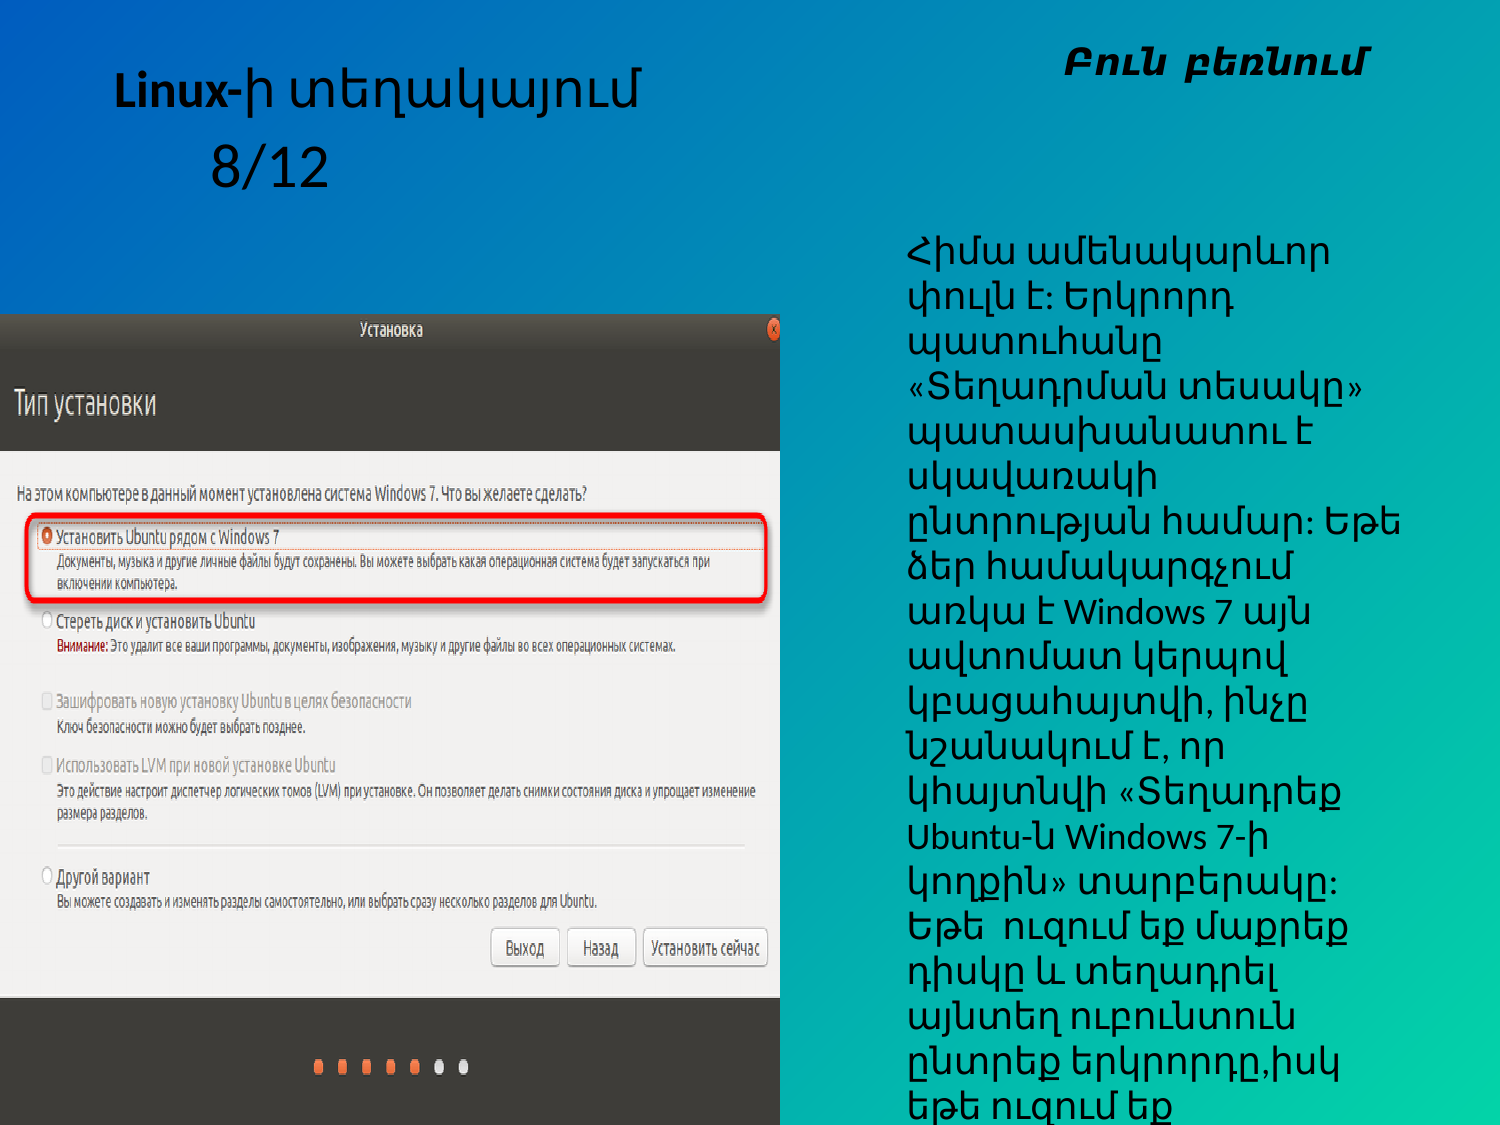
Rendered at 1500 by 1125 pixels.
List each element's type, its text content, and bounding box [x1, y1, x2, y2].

picture [0, 173, 782, 1125]
text_box Linux-ի տեղակայում [0, 0, 821, 173]
text_box 8/12 [195, 118, 345, 208]
text_box Բուն բեռնում [1049, 30, 1382, 136]
text_box Հիմա ամենակարևոր փուլն է: Երկրորդ պատուհանը «Տեղադրման տեսակը» պատասխանատու է սկավառակի ընտրության համար: Եթե ձեր համակարգչում առկա է Windows 7 այն ավտոմատ կերպով կբացահայտվի, ինչը նշանակում է, որ կհայտնվի «Տեղադրեք Ubuntu-ն Windows 7-ի կողքին» տարբերակը: Եթե ուզում եք մաքրեք դիսկը և տեղադրել այնտեղ ուբունտուն ընտրեք երկրորդը,իսկ եթե ուզում եք Կիսել դիսկը ձեր ուզածով ընտրեք Другой вариант: [891, 219, 1424, 1125]
